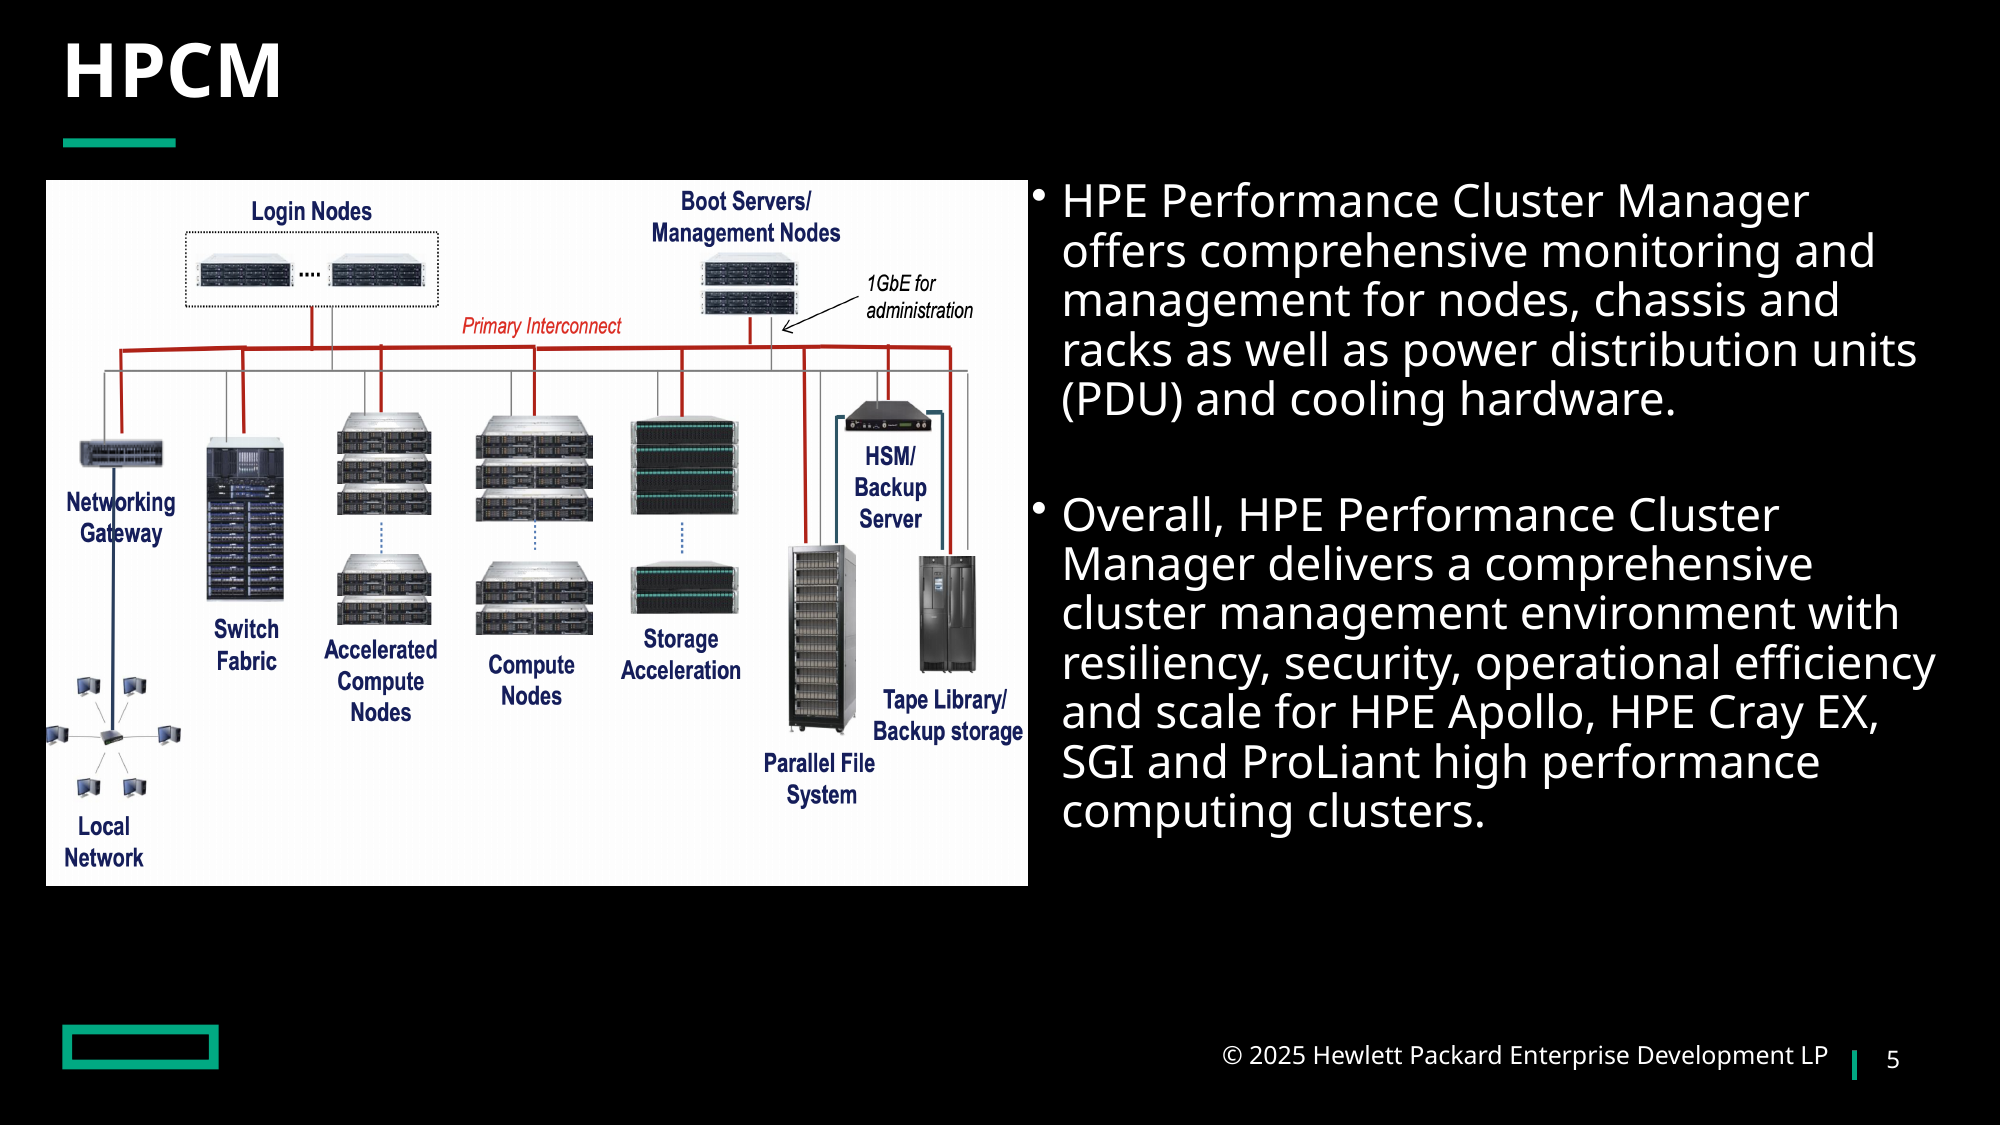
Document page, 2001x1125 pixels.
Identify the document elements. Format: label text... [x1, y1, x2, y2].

list HPE Performance Cluster Manager offers comprehensive monitoring and management for nodes, chassis and racks as well as power distribution units (PDU) and cooling hardware. Overall, HPE Performance Cluster Manager delivers a comprehensive cluster management environment with resiliency, security, operational efficiency and scale for HPE Apollo, HPE Cray EX, SGI and ProLiant high performance computing clusters. [1027, 159, 1942, 1005]
picture [1852, 1044, 1857, 1080]
text_box © 2025 Hewlett Packard Enterprise Development LP [1176, 1033, 1852, 1070]
title HPCM [42, 11, 1927, 135]
picture [46, 180, 1028, 886]
slide_number 5 [1837, 1033, 1950, 1094]
